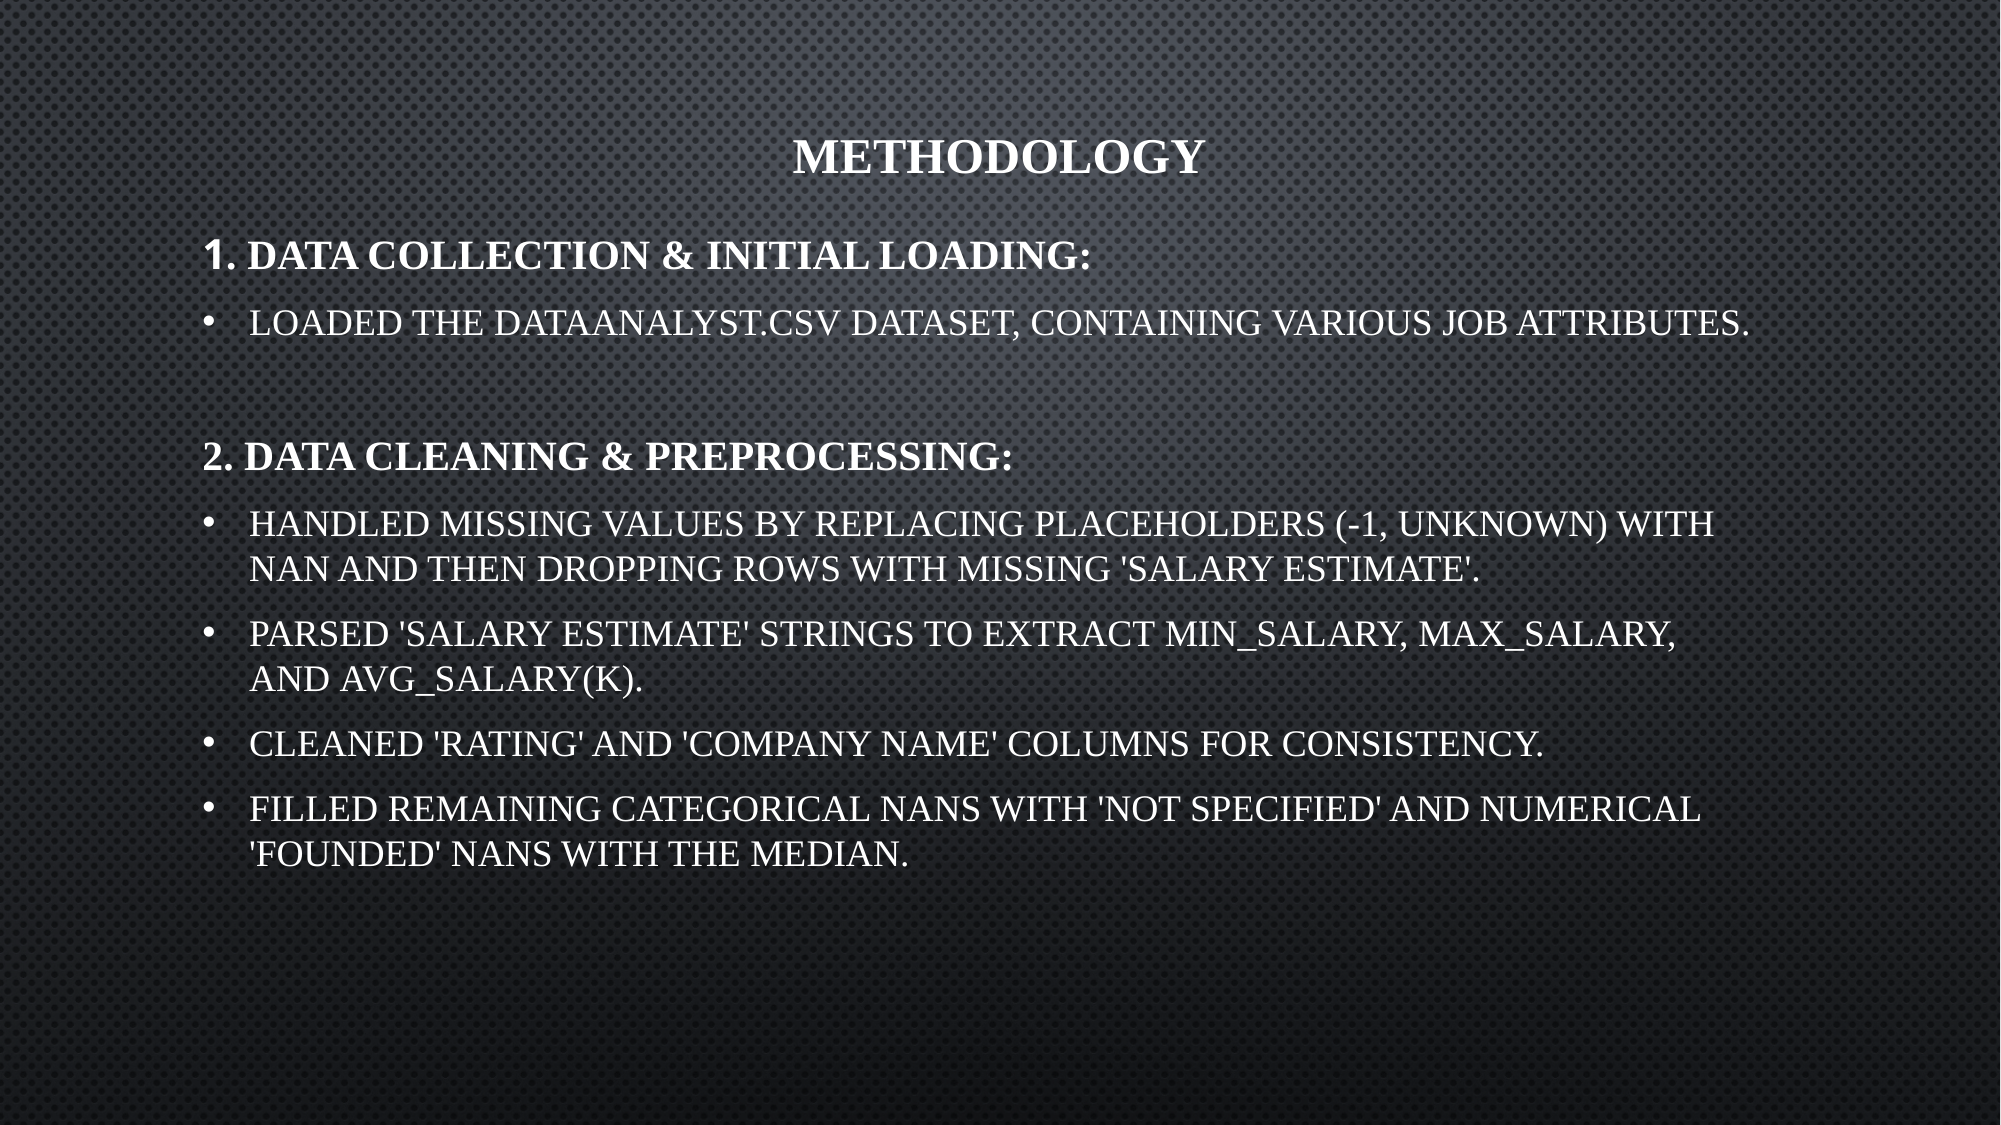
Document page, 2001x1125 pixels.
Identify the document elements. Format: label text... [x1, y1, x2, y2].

list 1. Data Collection & Initial Loading: Loaded the DataAnalyst.csv dataset, containing various job attributes. 2. Data Cleaning & Preprocessing: Handled missing values by replacing placeholders (-1, Unknown) with NaN and then dropping rows with missing 'Salary Estimate'. Parsed 'Salary Estimate' strings to extract min_salary, max_salary, and Avg_Salary(K). Cleaned 'Rating' and 'Company Name' columns for consistency. Filled remaining categorical NaNs with 'Not Specified' and numerical 'Founded' NaNs with the median. [187, 220, 1813, 950]
title METHODOLOGY [187, 99, 1813, 208]
